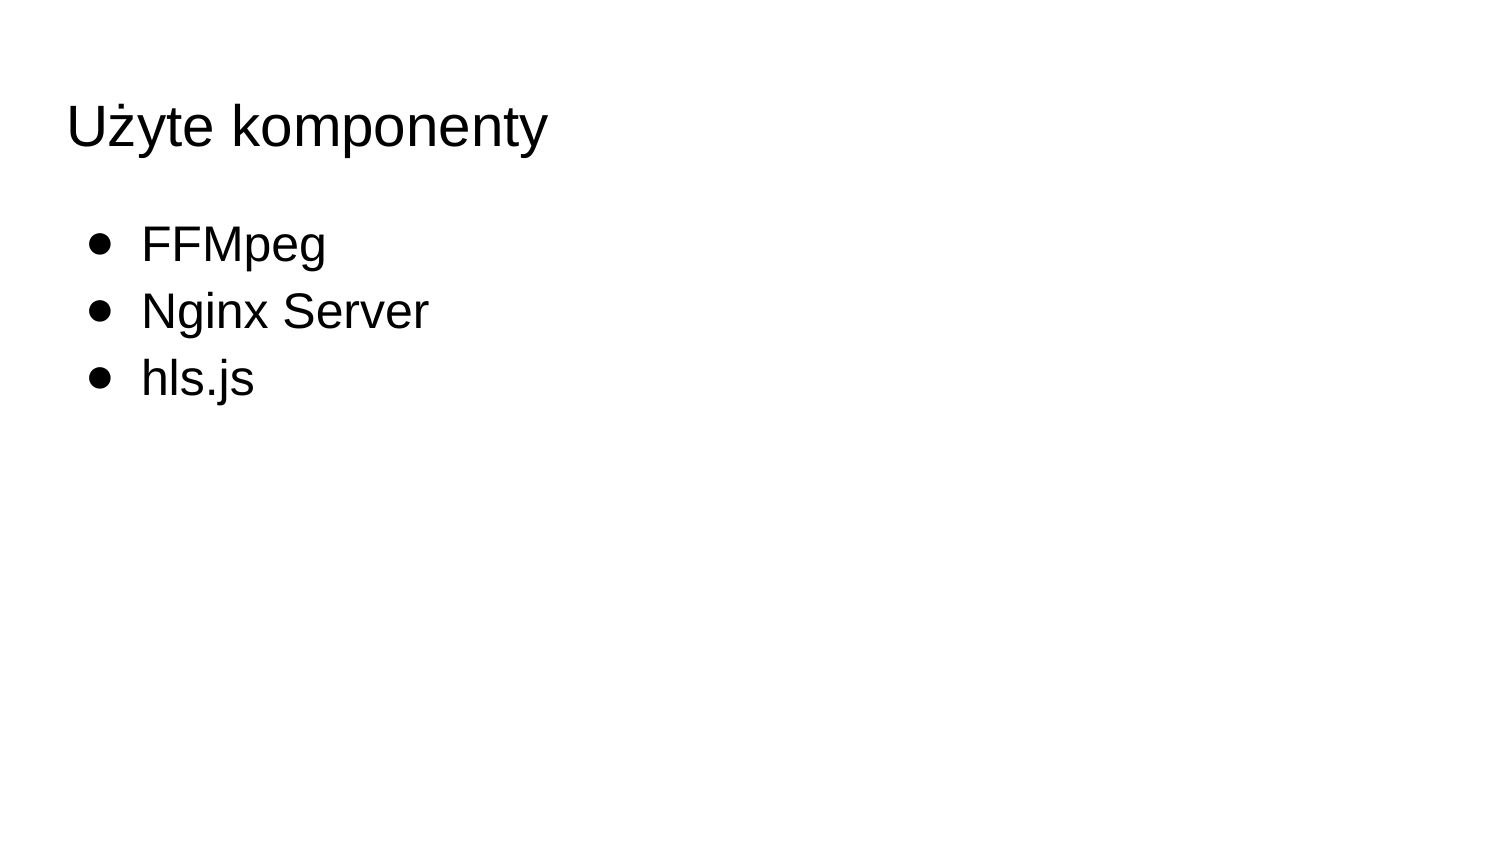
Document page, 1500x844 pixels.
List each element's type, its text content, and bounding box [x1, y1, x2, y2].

title Użyte komponenty [51, 72, 1449, 167]
list FFMpeg Nginx Server hls.js [51, 189, 1449, 750]
